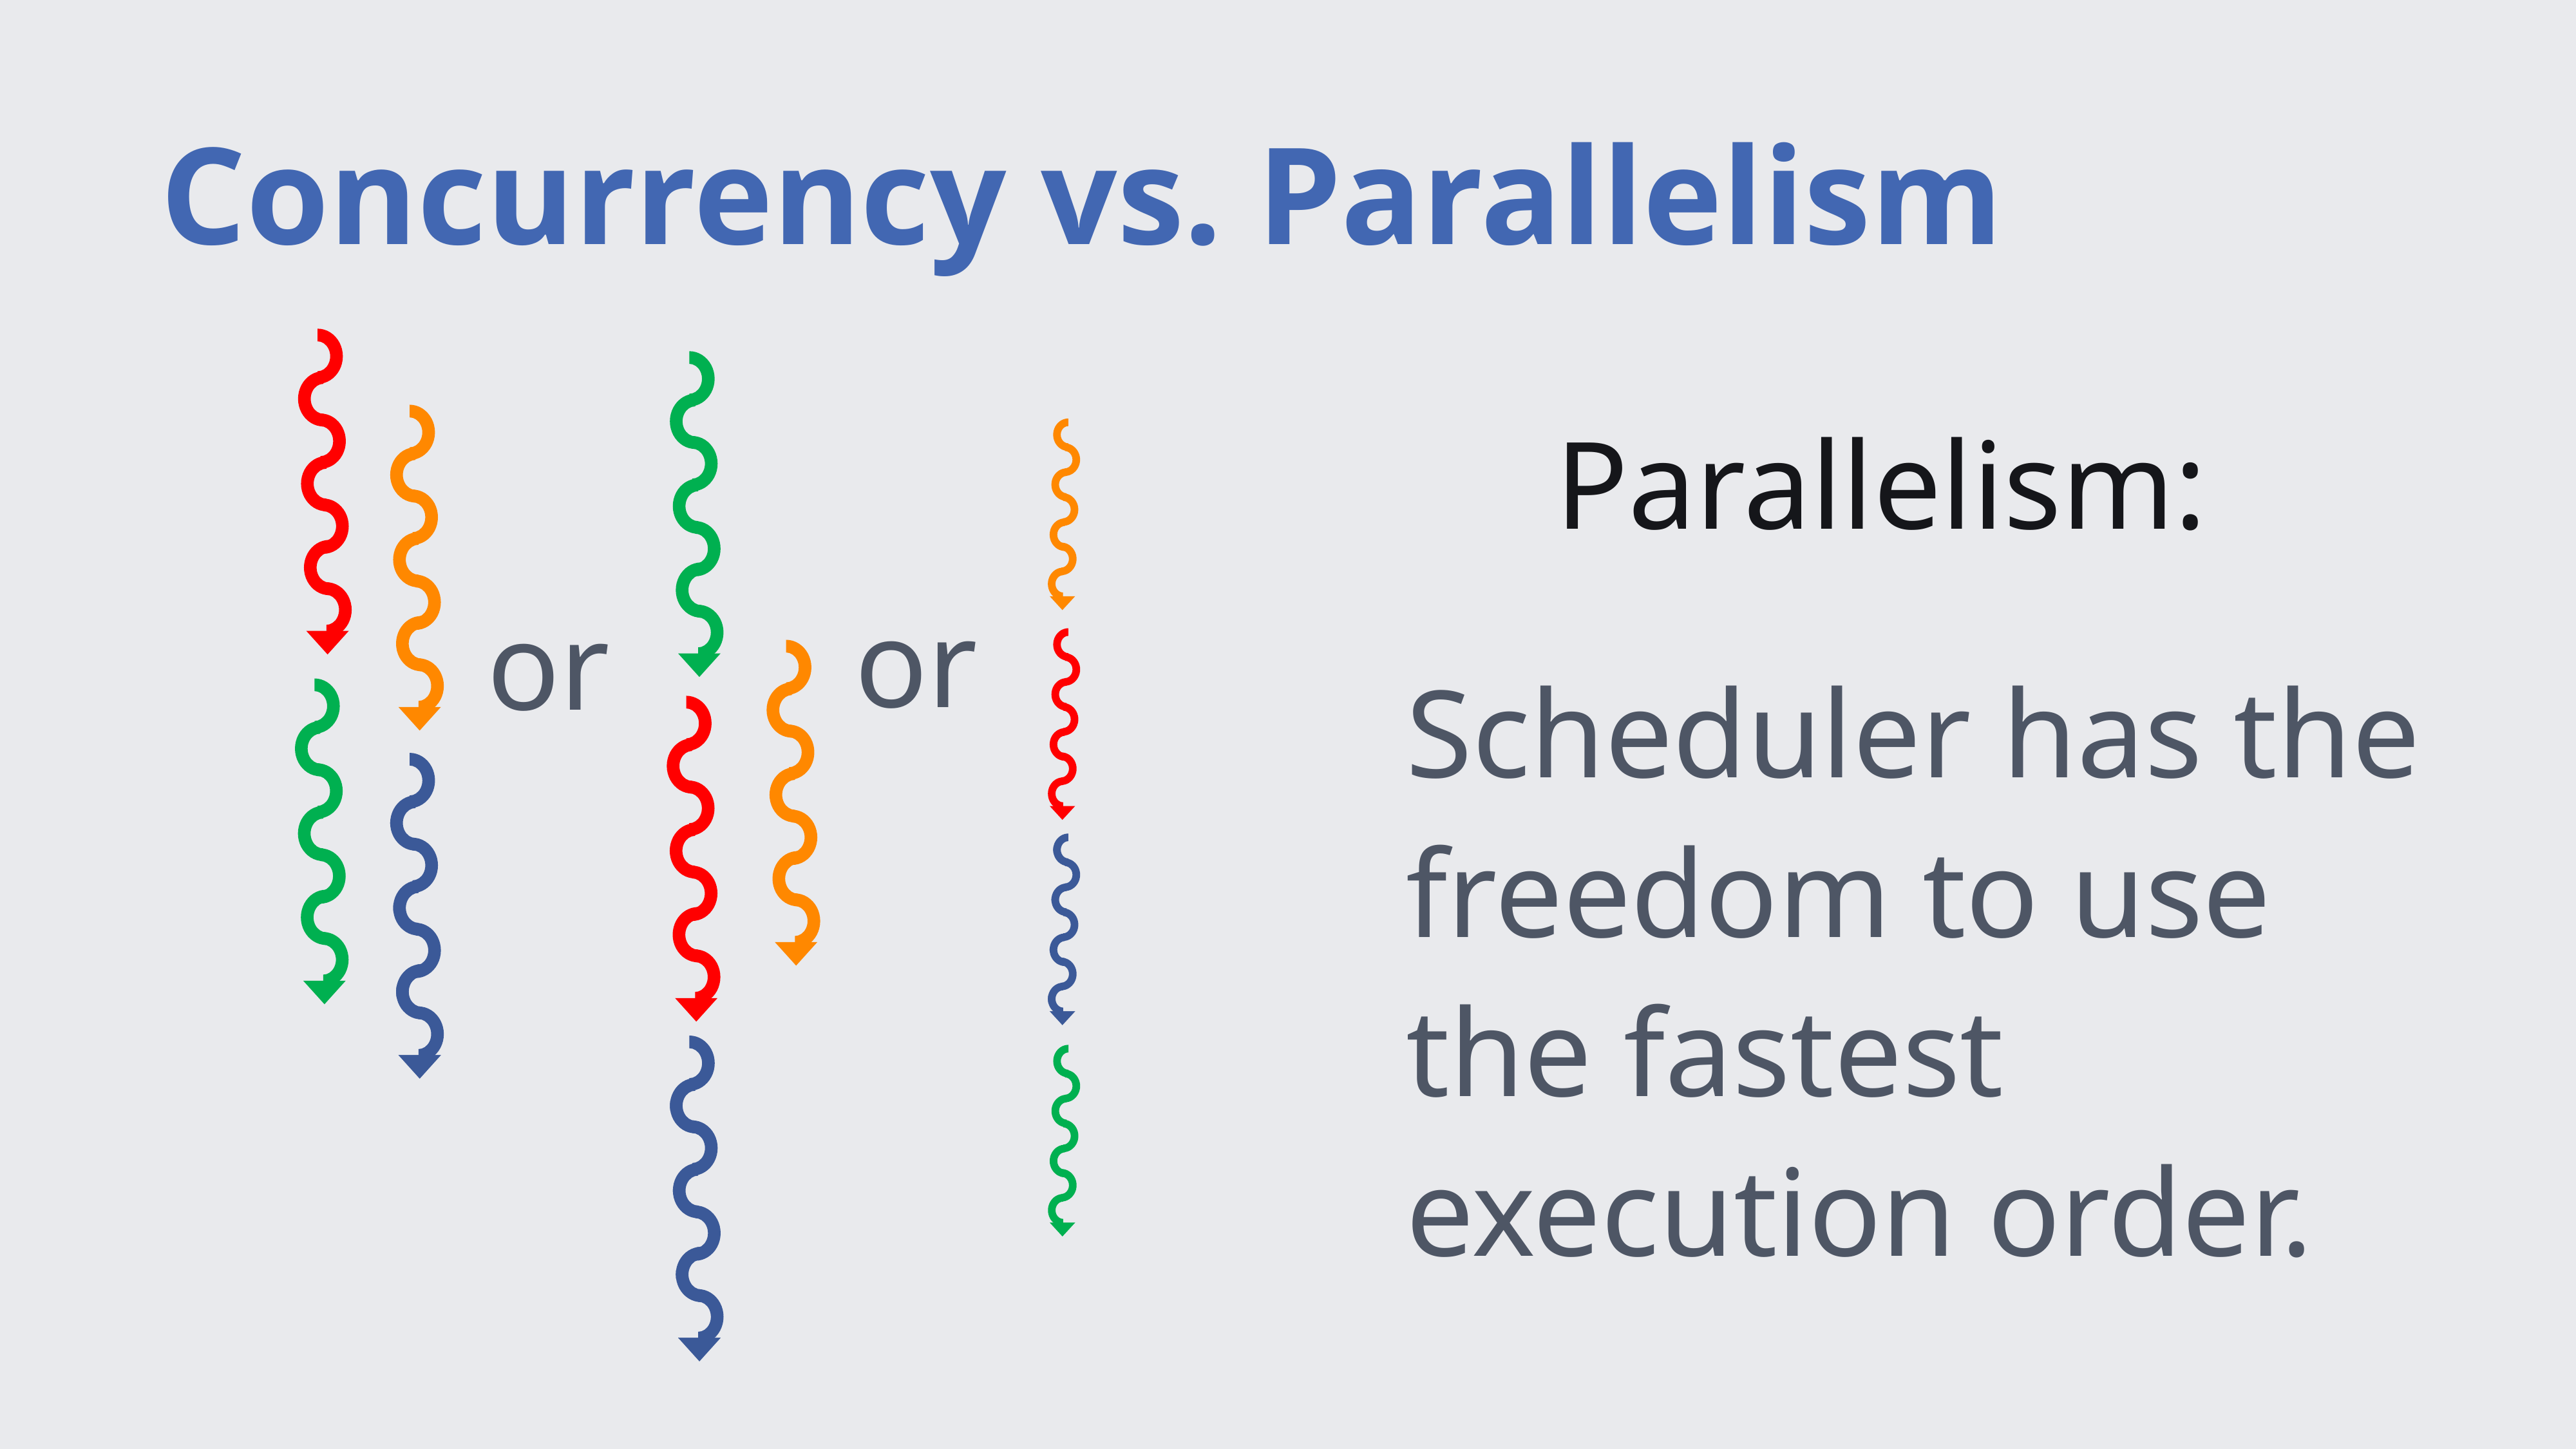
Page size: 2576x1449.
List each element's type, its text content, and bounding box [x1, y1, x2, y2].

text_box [384, 752, 447, 1079]
text_box Scheduler has the freedom to use the fastest execution order. [1406, 642, 2435, 1280]
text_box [661, 696, 724, 1022]
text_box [663, 1035, 727, 1362]
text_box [289, 678, 352, 1005]
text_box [761, 639, 824, 966]
text_box or [831, 572, 1001, 732]
title Concurrency vs. Parallelism [160, 109, 2415, 305]
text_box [1046, 418, 1084, 611]
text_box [1046, 628, 1084, 820]
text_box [663, 351, 727, 677]
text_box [292, 328, 355, 655]
text_box Parallelism: [1486, 393, 2277, 554]
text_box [1046, 833, 1084, 1026]
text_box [384, 404, 447, 731]
text_box or [464, 574, 633, 734]
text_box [1046, 1045, 1084, 1237]
